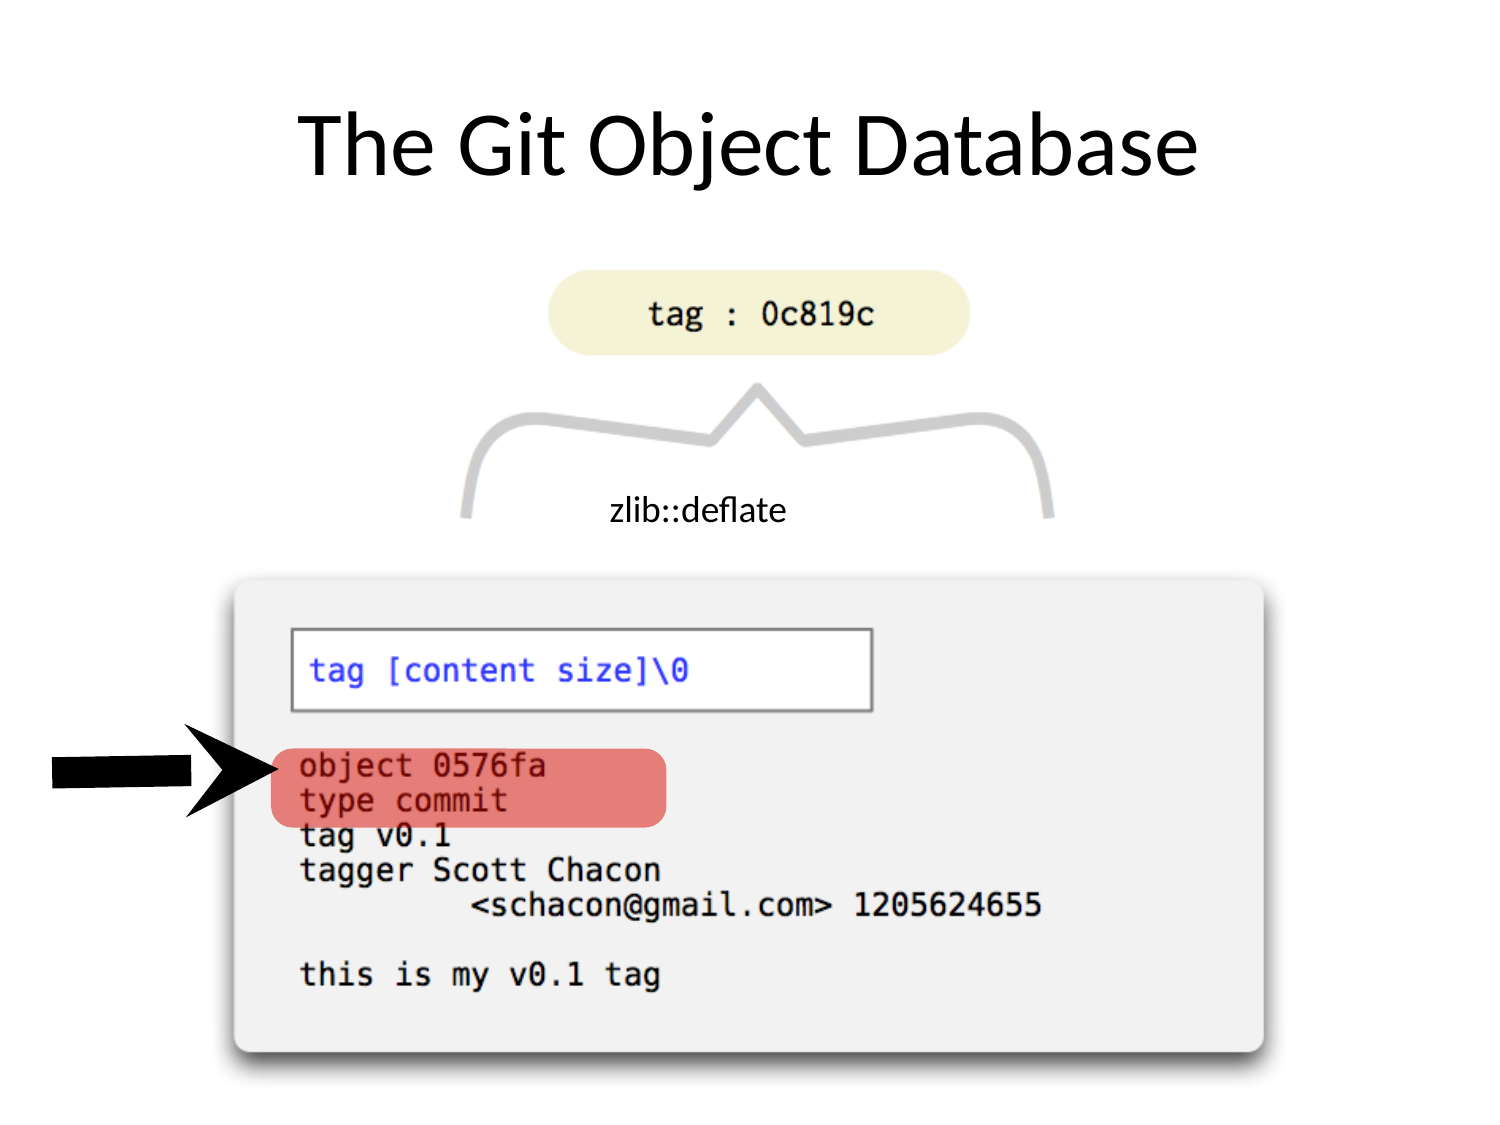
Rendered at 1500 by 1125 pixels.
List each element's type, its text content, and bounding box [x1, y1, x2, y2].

picture [207, 236, 1291, 1092]
title The Git Object Database [75, 45, 1425, 233]
